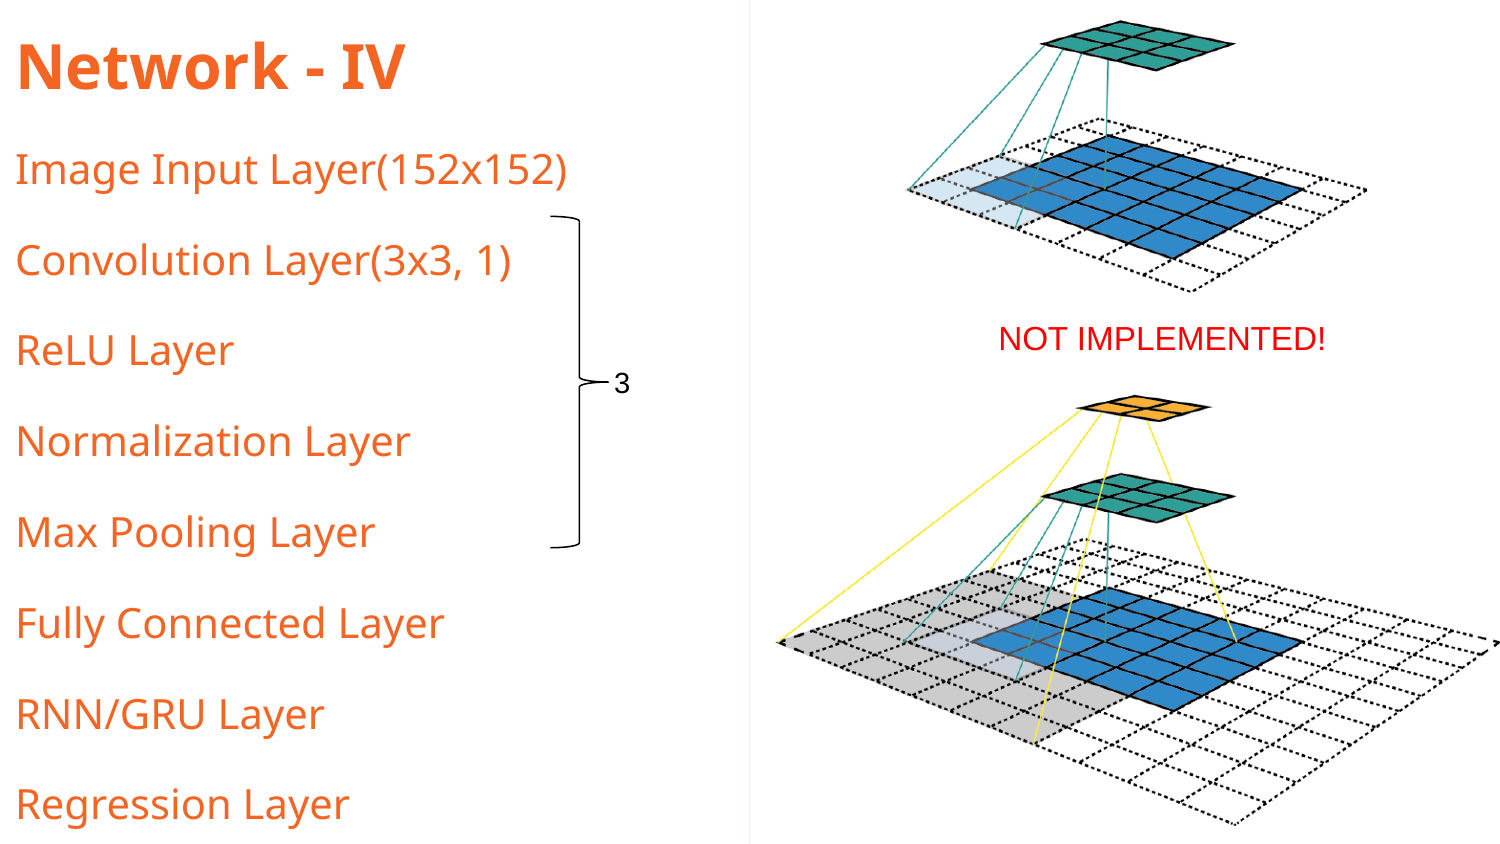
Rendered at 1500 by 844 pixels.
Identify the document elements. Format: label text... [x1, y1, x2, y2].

text_box [550, 216, 599, 548]
text_box 3 [599, 349, 744, 471]
picture [749, 0, 1500, 844]
subtitle Network - IV Image Input Layer(152x152) Convolution Layer(3x3, 1) ReLU Layer Normalization Layer Max Pooling Layer Fully Connected Layer RNN/GRU Layer Regression Layer [0, 0, 747, 844]
